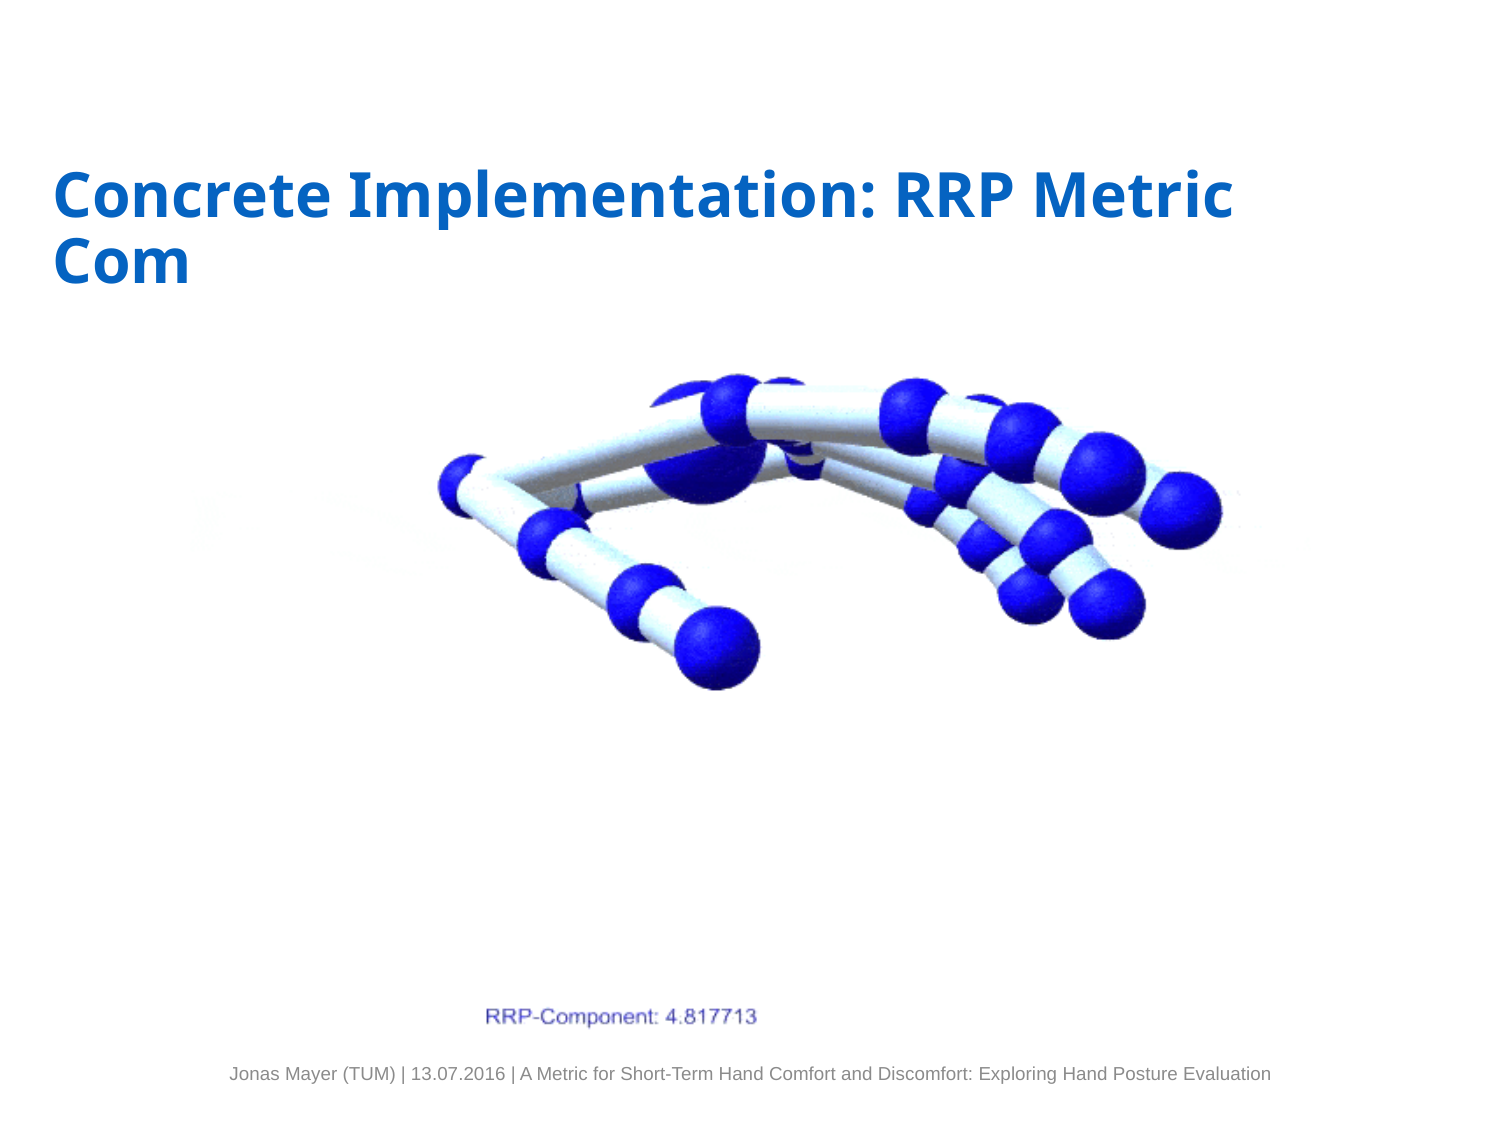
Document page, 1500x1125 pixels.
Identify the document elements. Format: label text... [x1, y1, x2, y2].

title Concrete Implementation: RRP Metric Comp. [52, 162, 1449, 231]
footer Jonas Mayer (TUM) | 13.07.2016 | A Metric for Short-Term Hand Comfort and Discomfort: Exploring Hand Posture Evaluation [103, 1042, 1397, 1103]
picture [189, 230, 1311, 1043]
